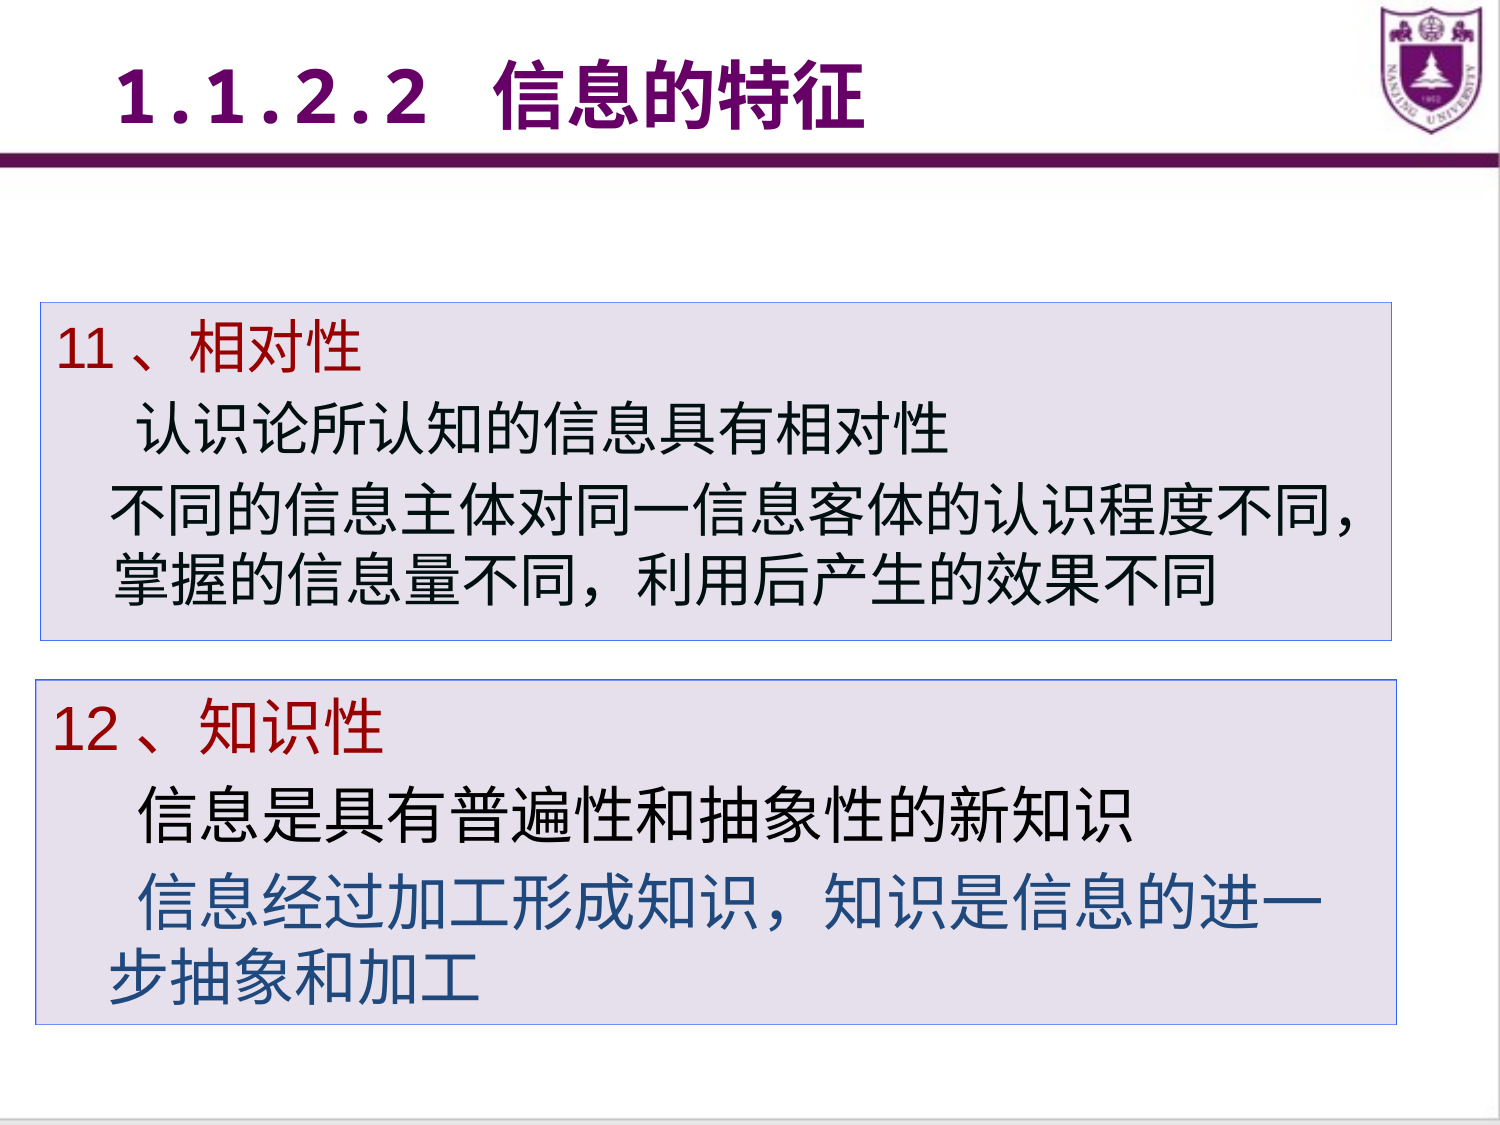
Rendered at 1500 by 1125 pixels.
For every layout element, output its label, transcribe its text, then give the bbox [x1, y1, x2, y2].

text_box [34, 678, 1399, 1027]
picture [0, 0, 1500, 1125]
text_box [38, 300, 1394, 643]
text_box 1.1.2.2 信息的特征 [98, 0, 1500, 188]
